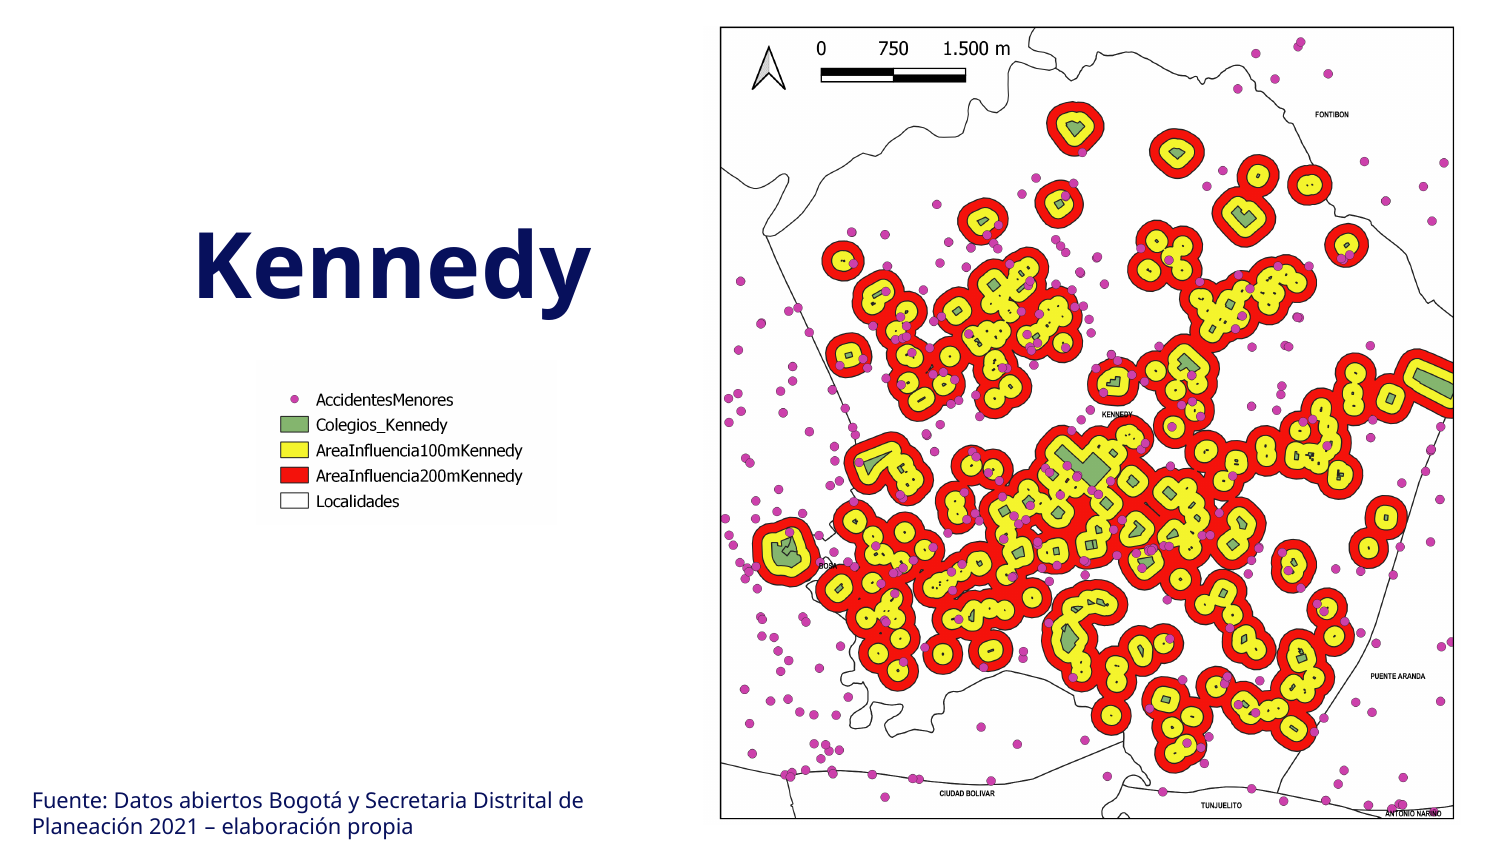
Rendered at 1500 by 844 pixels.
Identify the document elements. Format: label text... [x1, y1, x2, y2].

text_box Kennedy [115, 191, 668, 320]
text_box Fuente: Datos abiertos Bogotá y Secretaria Distrital de Planeación 2021 – elaboración propia [17, 779, 682, 844]
picture [702, 25, 1462, 825]
picture [256, 360, 557, 525]
